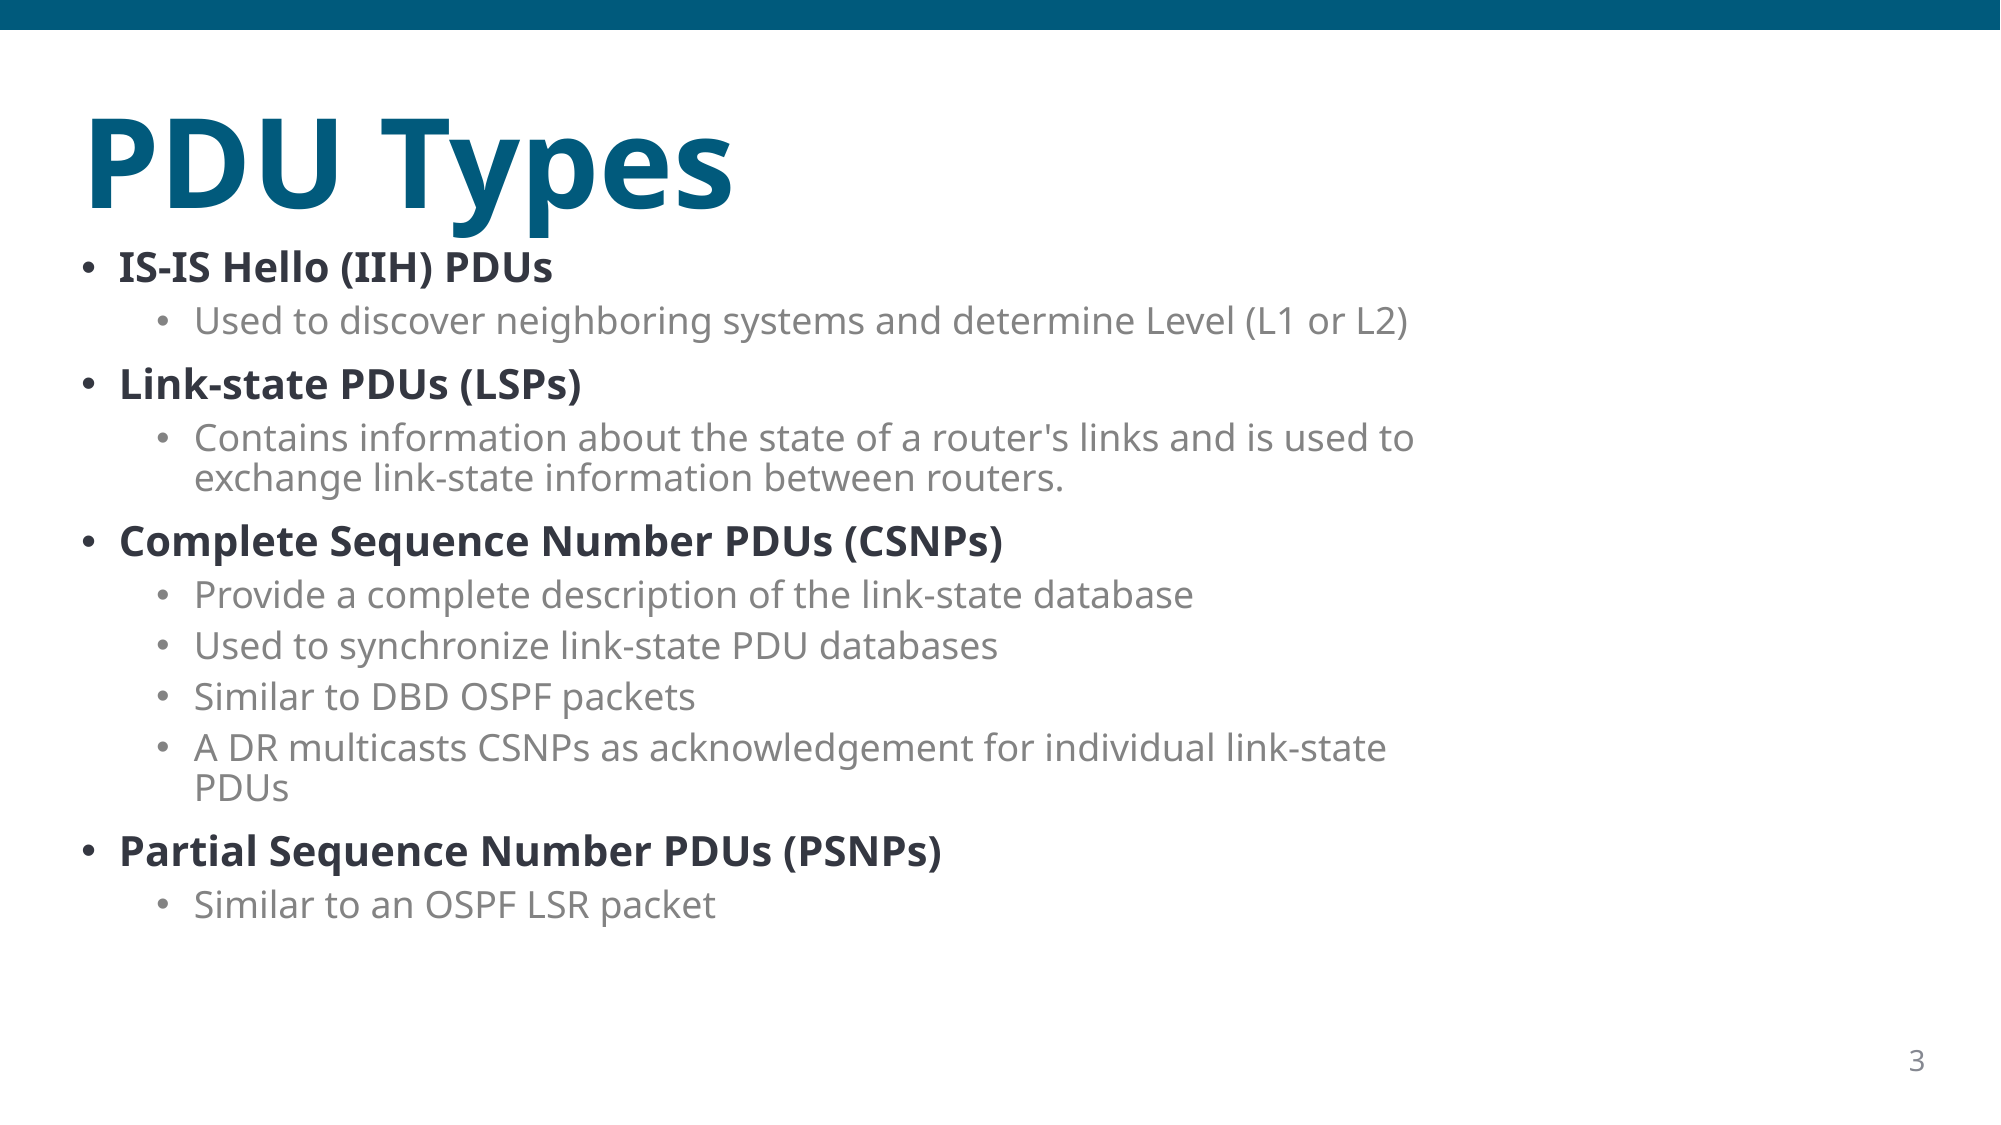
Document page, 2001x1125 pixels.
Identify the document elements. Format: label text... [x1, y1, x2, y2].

list IS-IS Hello (IIH) PDUs Used to discover neighboring systems and determine Level (L1 or L2) Link-state PDUs (LSPs) Contains information about the state of a router's links and is used to exchange link-state information between routers. Complete Sequence Number PDUs (CSNPs) Provide a complete description of the link-state database Used to synchronize link-state PDU databases Similar to DBD OSPF packets A DR multicasts CSNPs as acknowledgement for individual link-state PDUs Partial Sequence Number PDUs (PSNPs) Similar to an OSPF LSR packet [66, 239, 1442, 1125]
title PDU Types [66, 59, 1977, 278]
